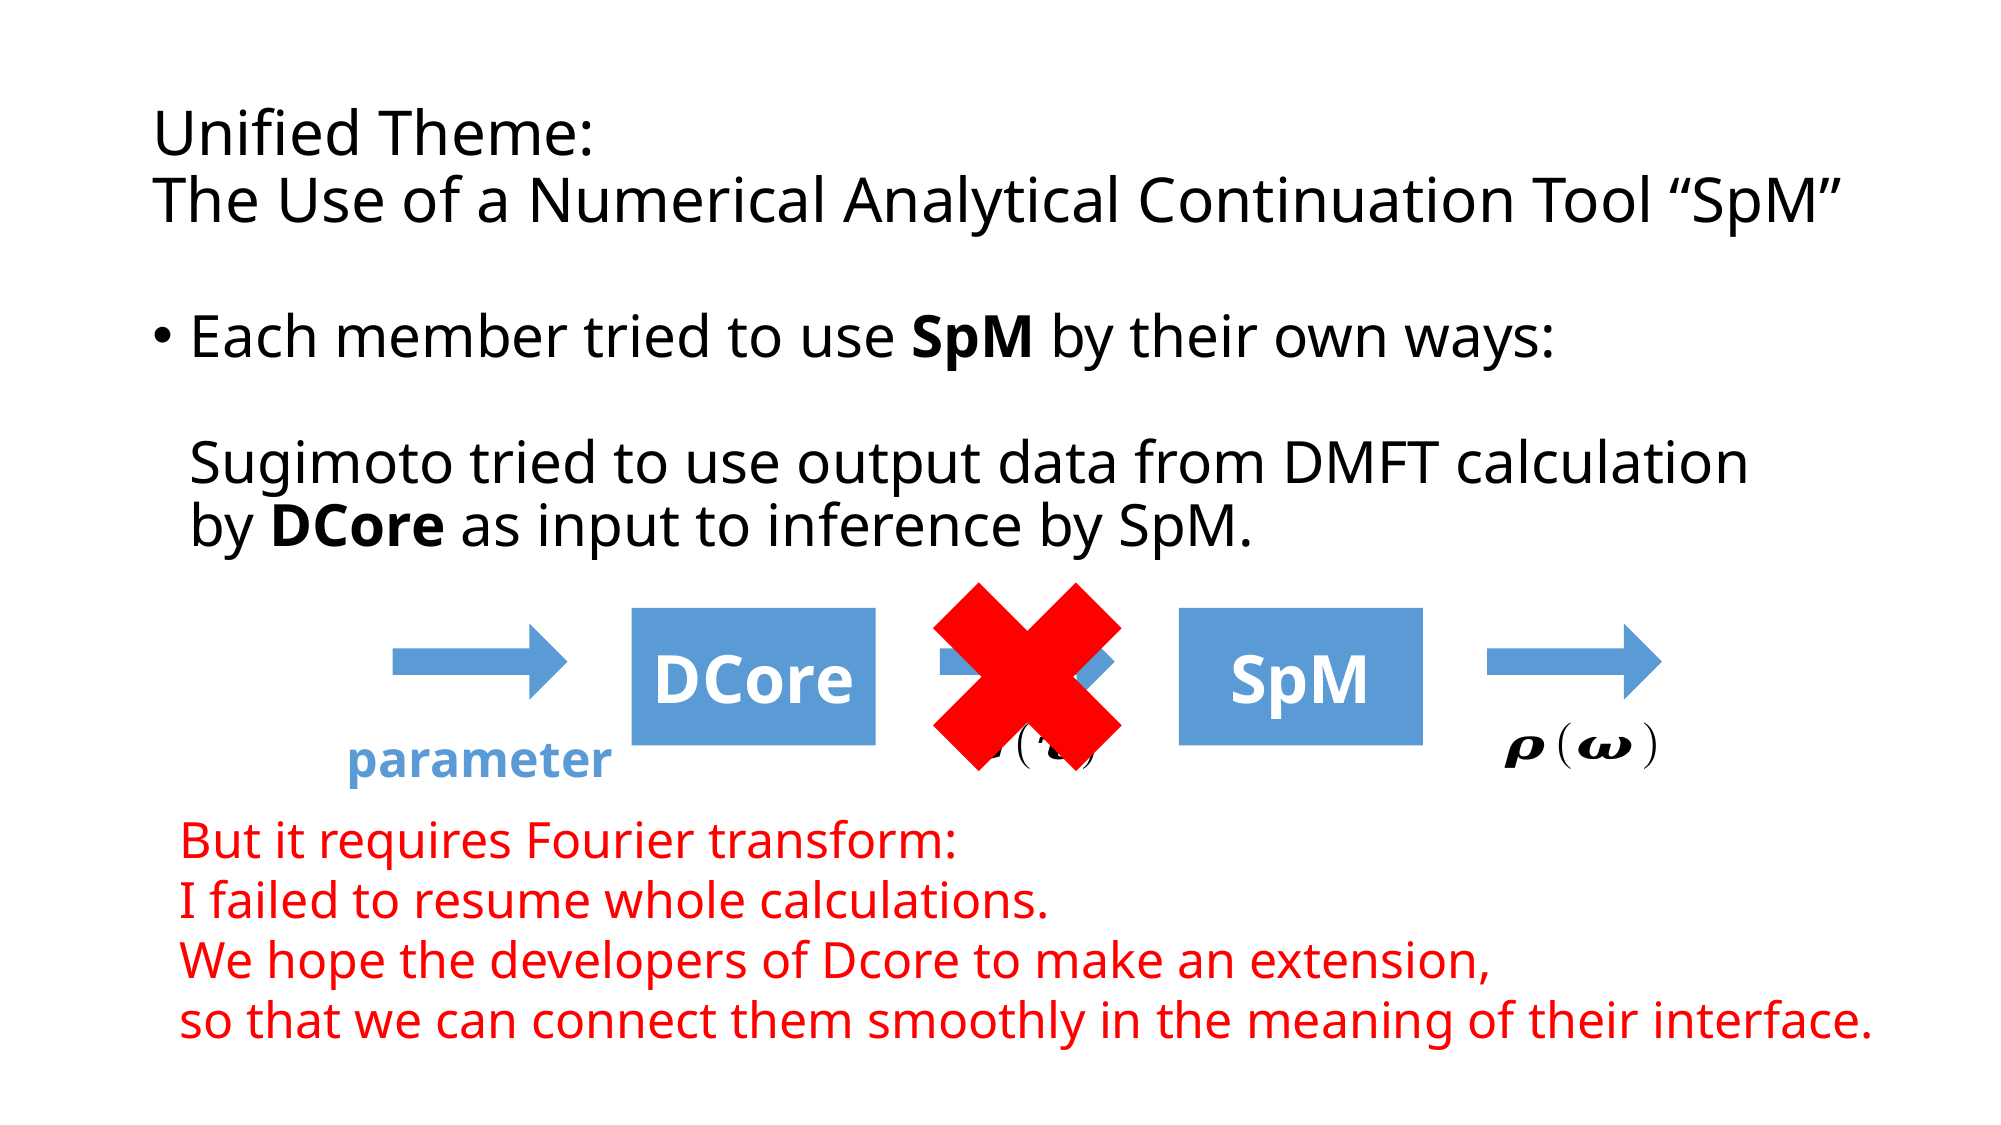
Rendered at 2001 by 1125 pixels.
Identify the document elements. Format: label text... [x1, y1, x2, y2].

list Each member tried to use SpM by their own ways: Sugimoto tried to use output data from DMFT calculation by DCore as input to inference by SpM. [137, 299, 1863, 1014]
title Unified Theme: The Use of a Numerical Analytical Continuation Tool “SpM” [137, 59, 1863, 278]
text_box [178, 539, 1877, 1061]
